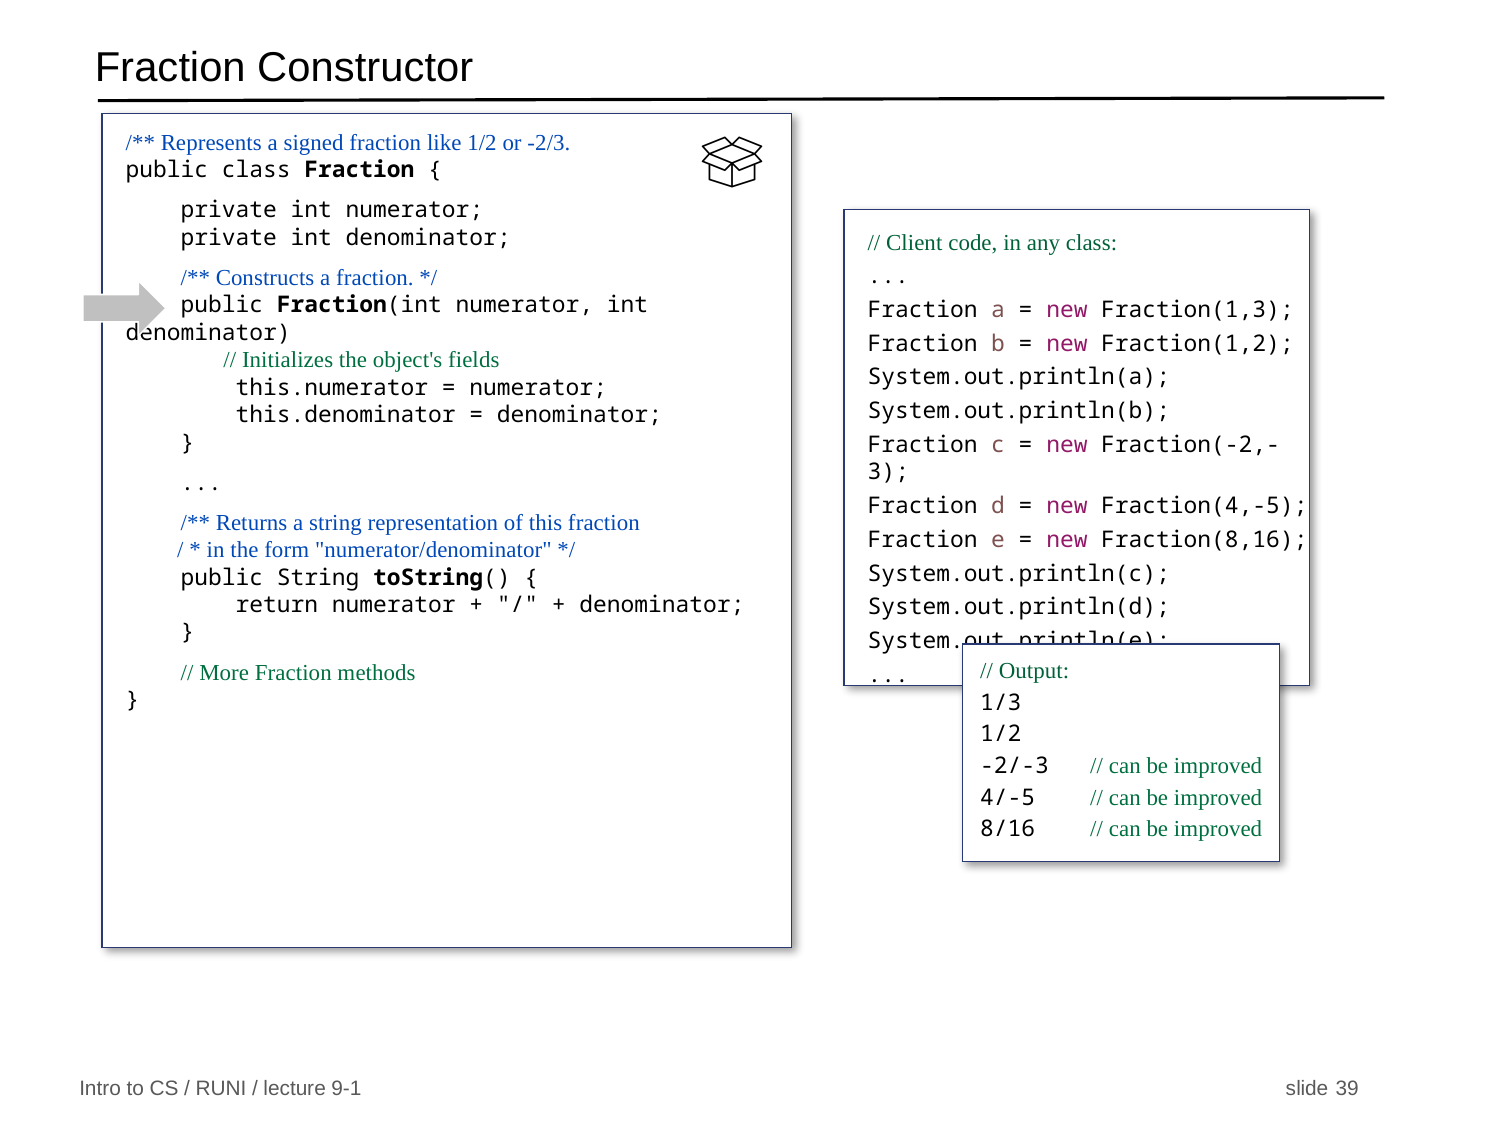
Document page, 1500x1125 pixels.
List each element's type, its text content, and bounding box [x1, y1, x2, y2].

title Fraction Constructor [79, 33, 1371, 109]
picture [700, 130, 764, 194]
text_box // Output: 1/3 1/2 -2/-3 // can be improved 4/-5 // can be improved 8/16 // can be improved [962, 643, 1280, 862]
text_box [82, 280, 166, 336]
text_box // Client code, in any class: ... Fraction a = new Fraction(1,3); Fraction b = new Fraction(1,2); System.out.println(a); System.out.println(b); Fraction c = new Fraction(-2,-3); Fraction d = new Fraction(4,-5); Fraction e = new Fraction(8,16); System.out.println(c); System.out.println(d); System.out.println(e); ... [843, 209, 1310, 686]
text_box /** Represents a signed fraction like 1/2 or -2/3. public class Fraction { private int numerator; private int denominator; /** Constructs a fraction. */ public Fraction(int numerator, int denominator) // Initializes the object's fields this.numerator = numerator; this.denominator = denominator; } ... /** Returns a string representation of this fraction / * in the form "numerator/denominator" */ public String toString() { return numerator + "/" + denominator; } // More Fraction methods } [101, 113, 792, 948]
